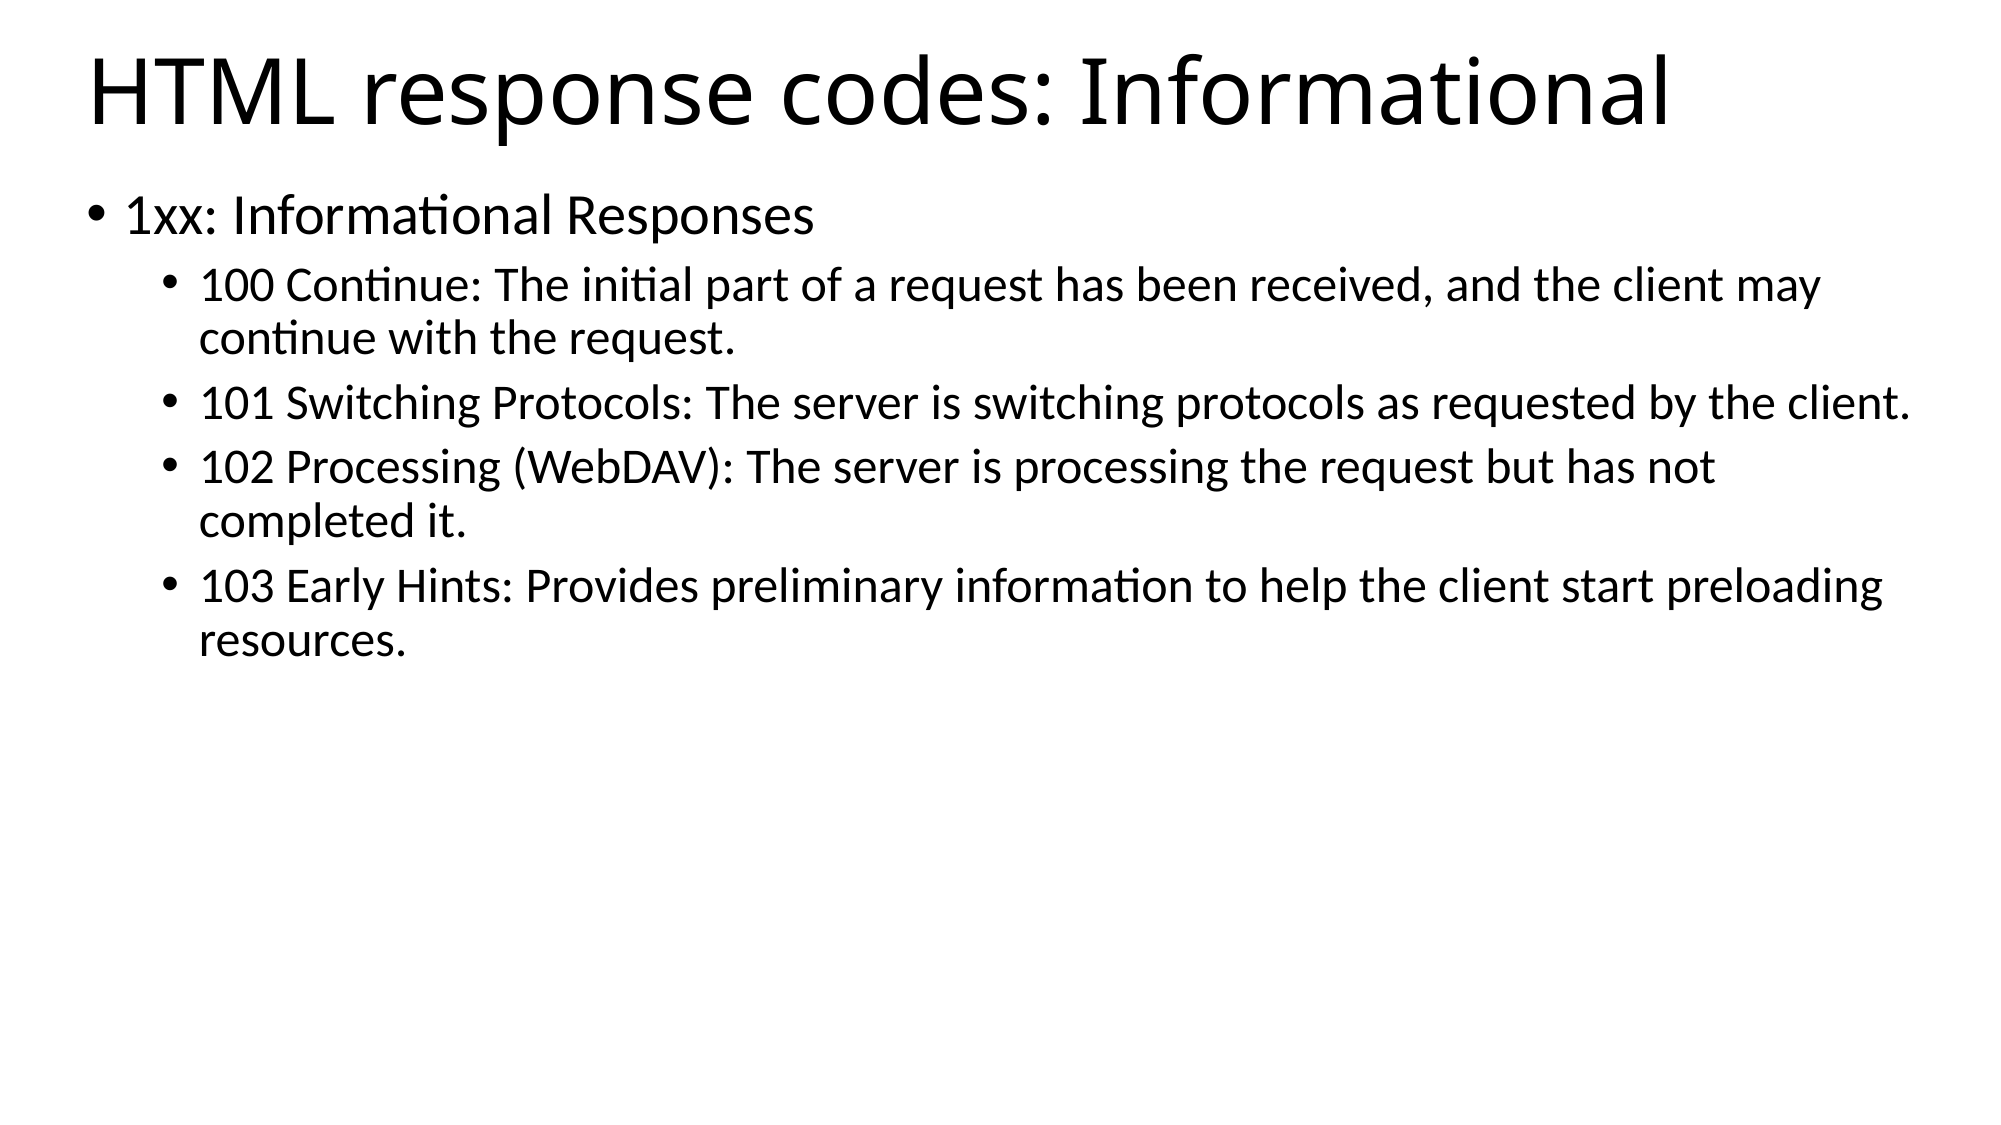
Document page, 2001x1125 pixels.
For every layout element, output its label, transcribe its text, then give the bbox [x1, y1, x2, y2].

title HTML response codes: Informational [71, 29, 1863, 160]
list 1xx: Informational Responses 100 Continue: The initial part of a request has been received, and the client may continue with the request. 101 Switching Protocols: The server is switching protocols as requested by the client. 102 Processing (WebDAV): The server is processing the request but has not completed it. 103 Early Hints: Provides preliminary information to help the client start preloading resources. [71, 177, 1929, 1045]
